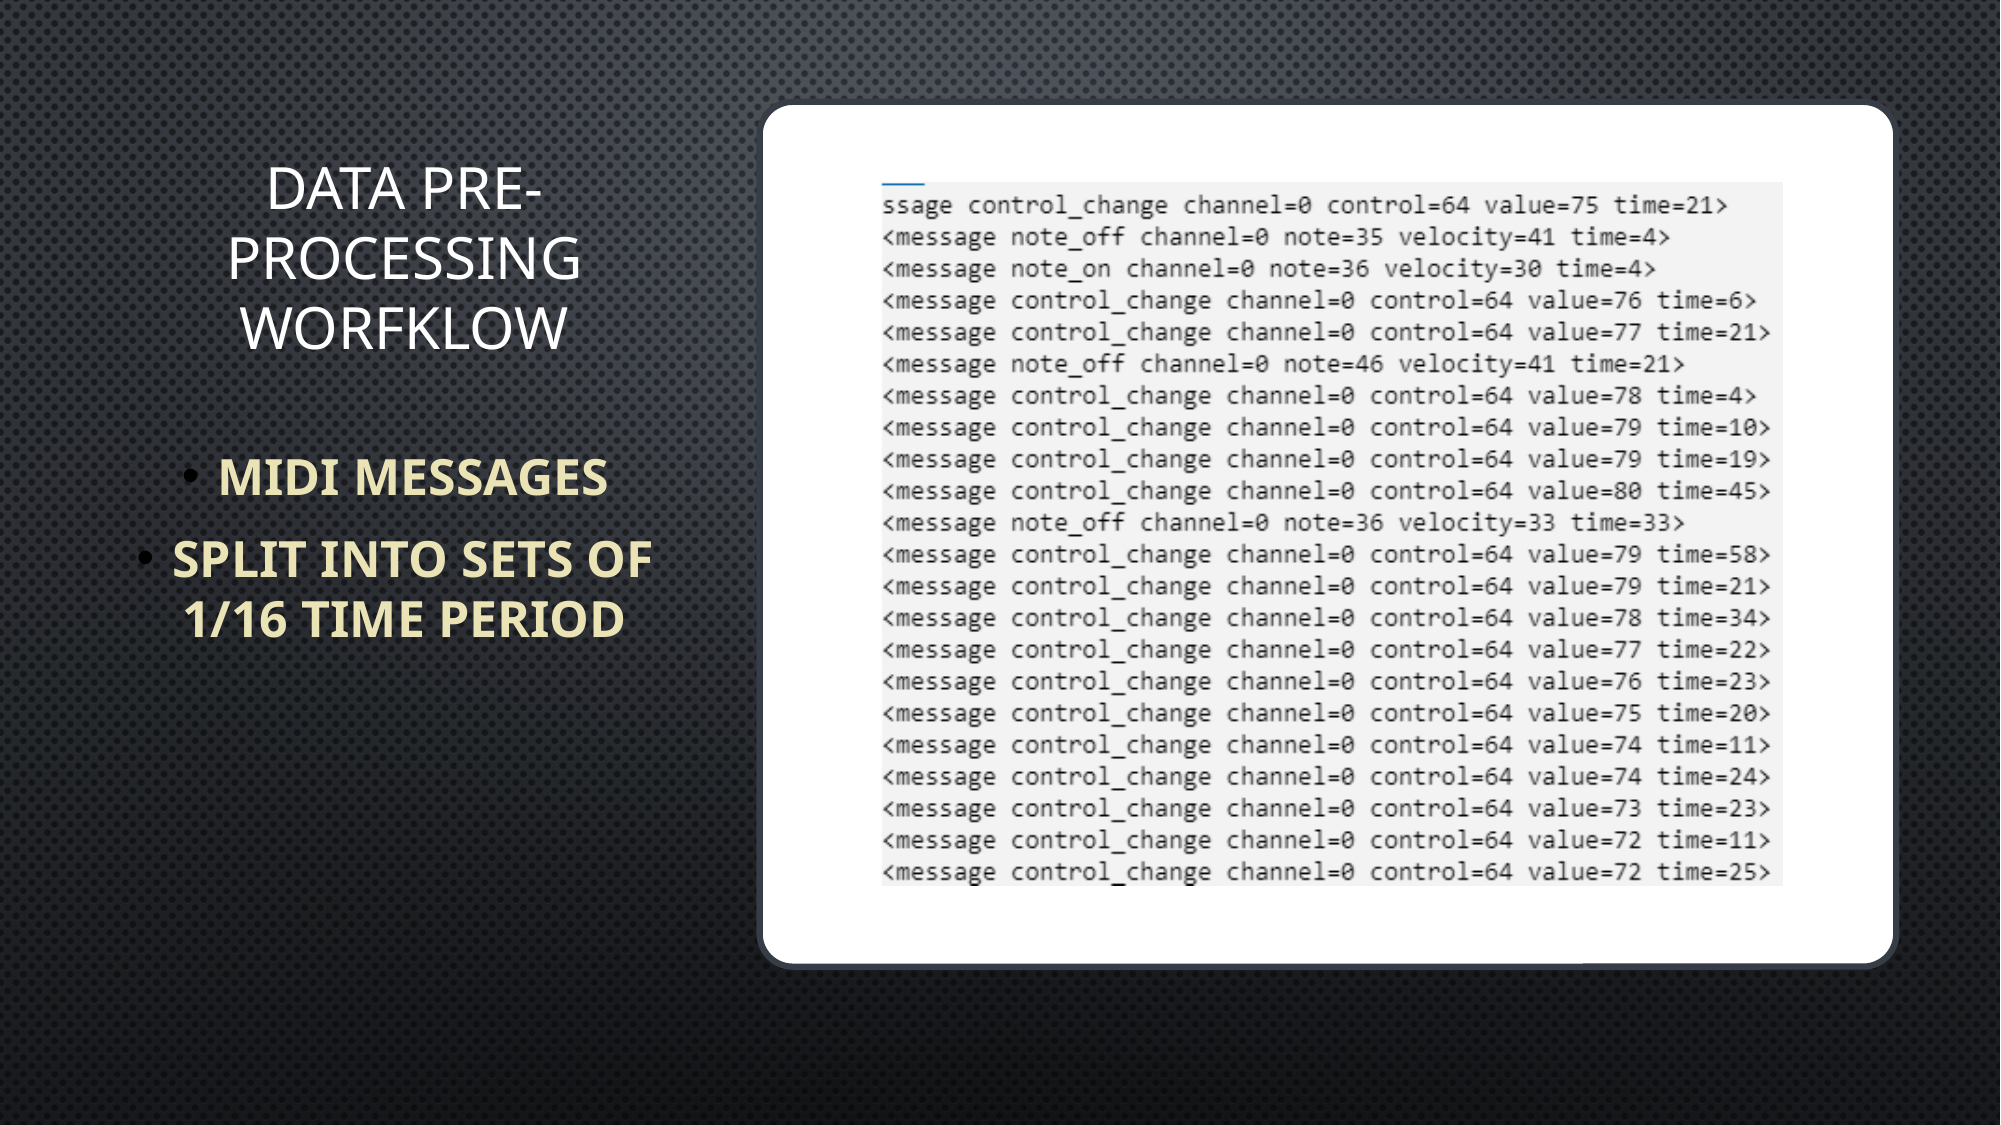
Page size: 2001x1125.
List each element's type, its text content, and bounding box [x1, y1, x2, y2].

text_box [758, 100, 1898, 969]
title Data Pre-processing worfklow [105, 99, 704, 413]
text_box [0, 0, 2000, 1125]
picture [873, 182, 1784, 886]
text_box MIDI MESSAGES Split into Sets of 1/16 time period [105, 437, 704, 965]
